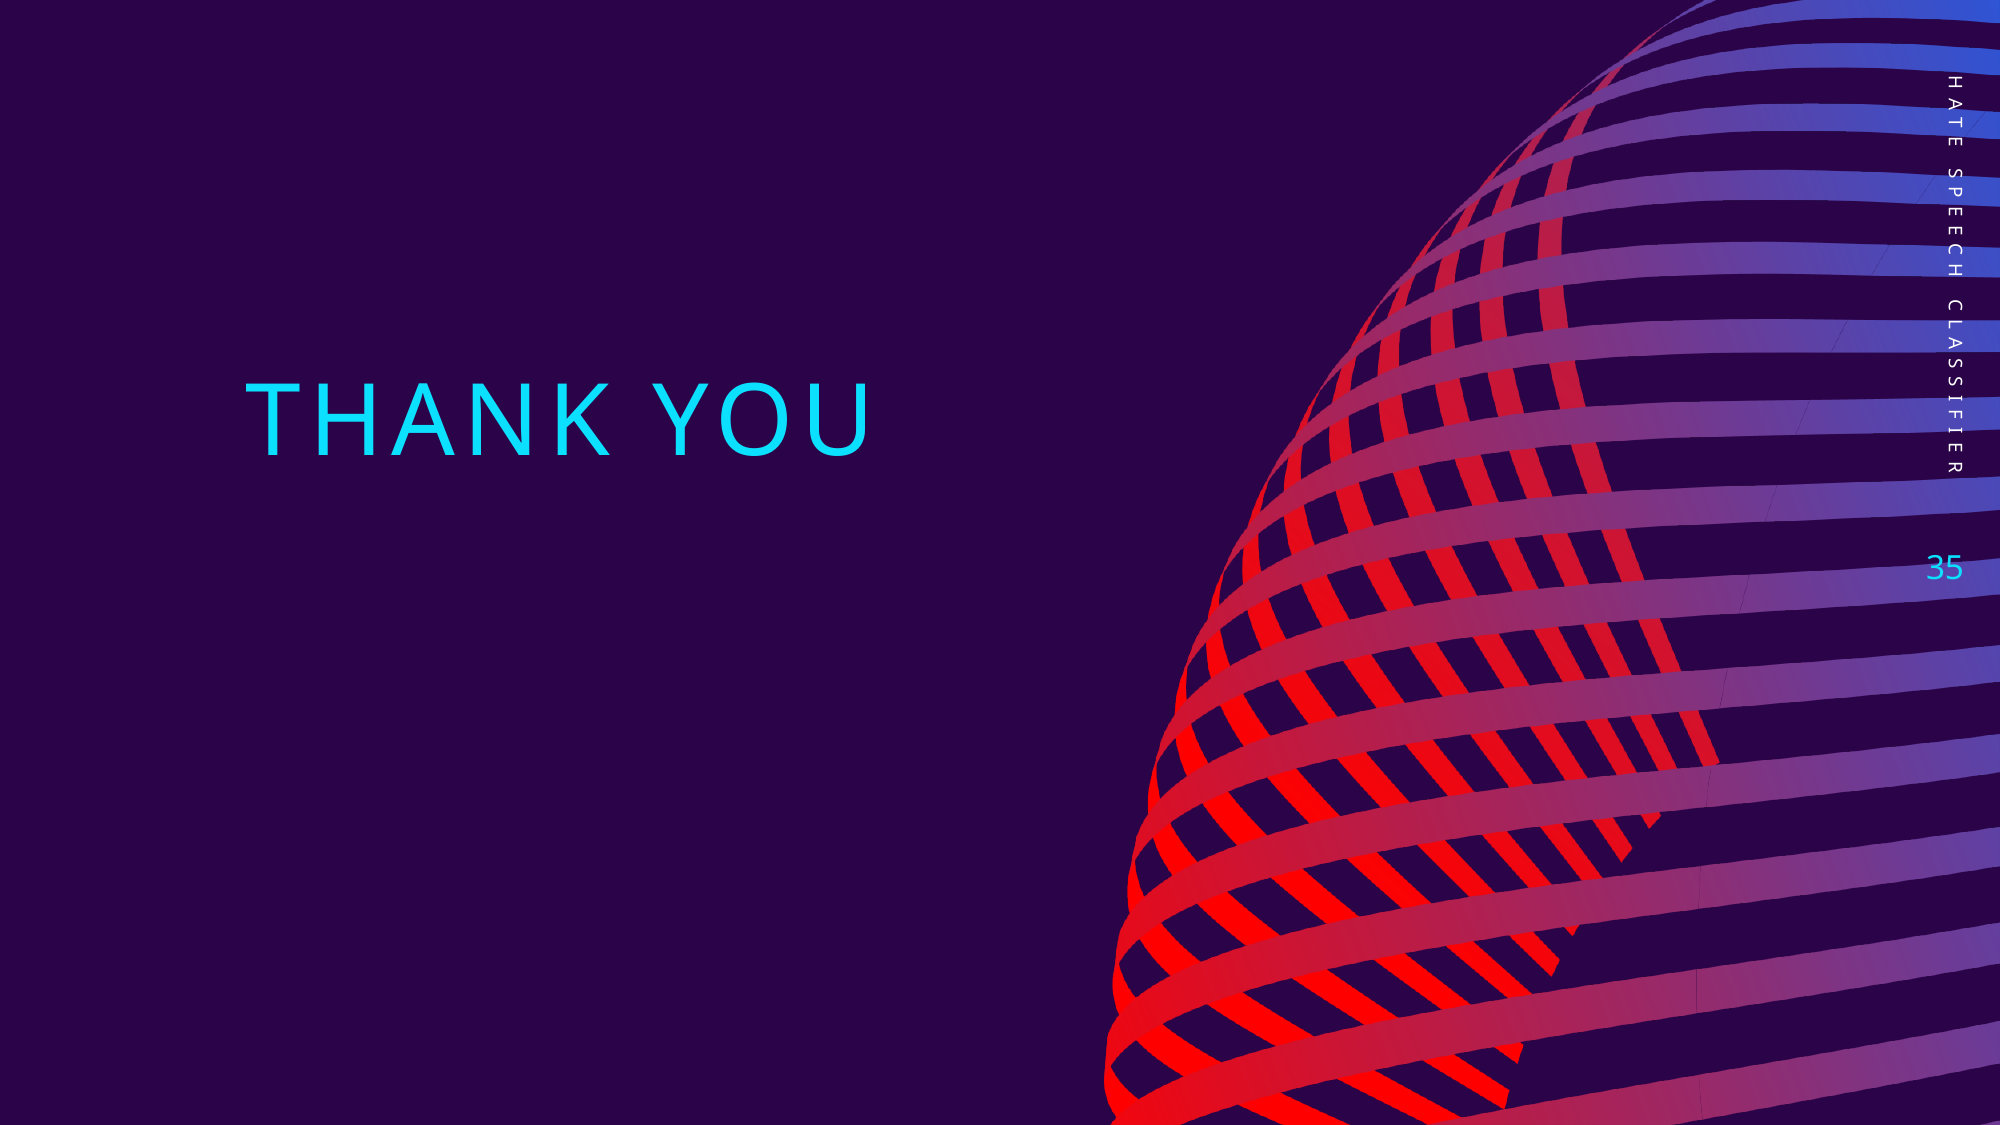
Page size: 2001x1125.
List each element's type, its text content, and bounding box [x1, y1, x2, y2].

footer Hate speech classifier [1926, 33, 1987, 489]
title Thank you [168, 92, 987, 485]
picture [0, 0, 2000, 1125]
slide_number 35 [1889, 519, 1980, 615]
